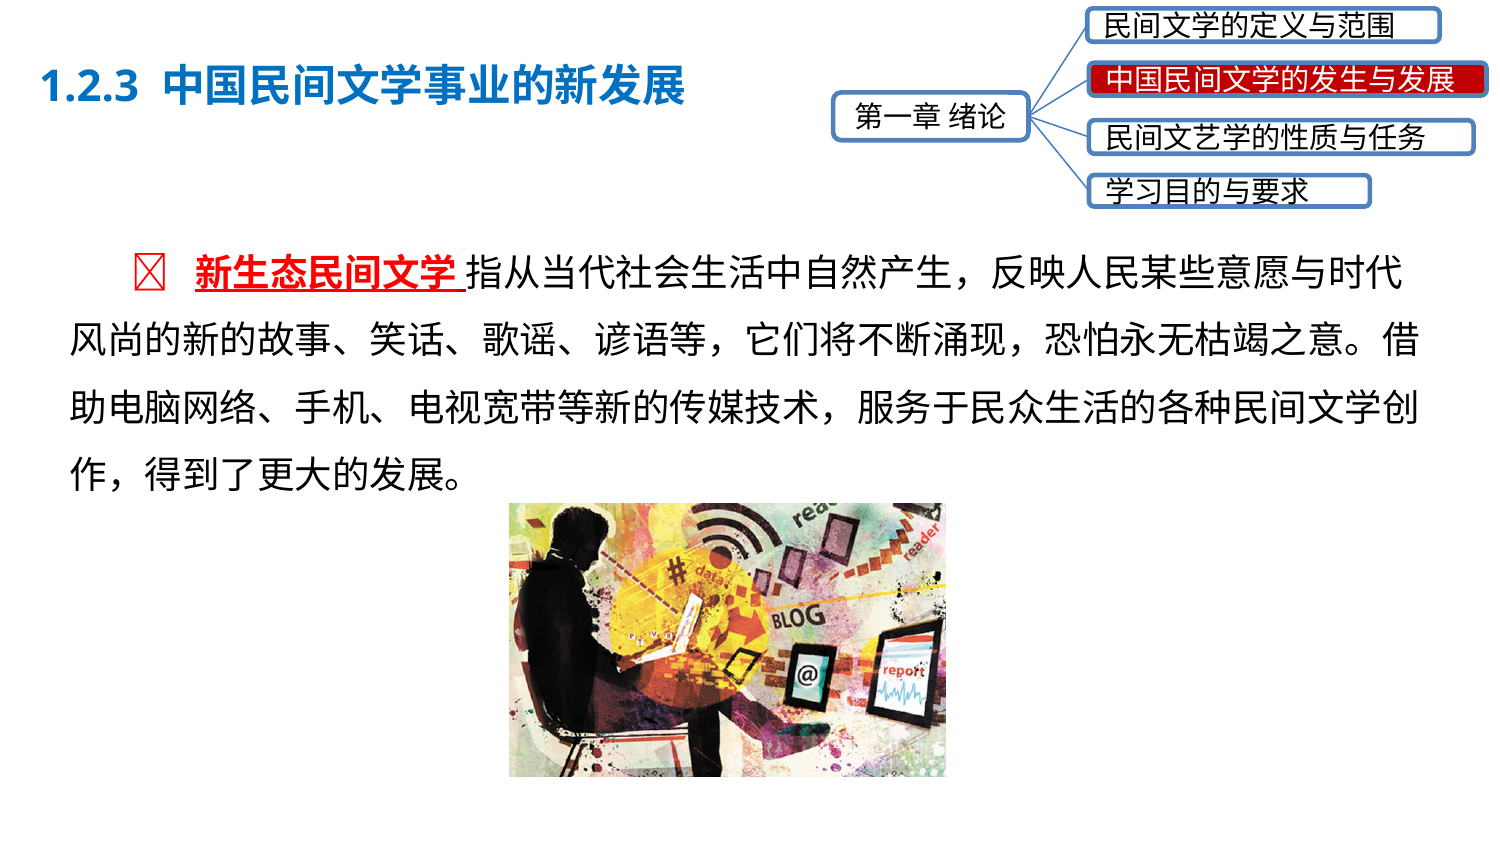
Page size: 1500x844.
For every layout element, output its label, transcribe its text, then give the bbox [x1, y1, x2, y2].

text_box 1.2.3 中国民间文学事业的新发展 [27, 25, 827, 116]
text_box  新生态民间文学 指从当代社会生活中自然产生，反映人民某些意愿与时代风尚的新的故事、笑话、歌谣、谚语等，它们将不断涌现，恐怕永无枯竭之意。借助电脑网络、手机、电视宽带等新的传媒技术，服务于民众生活的各种民间文学创作，得到了更大的发展。 [58, 220, 1435, 502]
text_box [832, 8, 1487, 207]
picture [508, 503, 946, 777]
